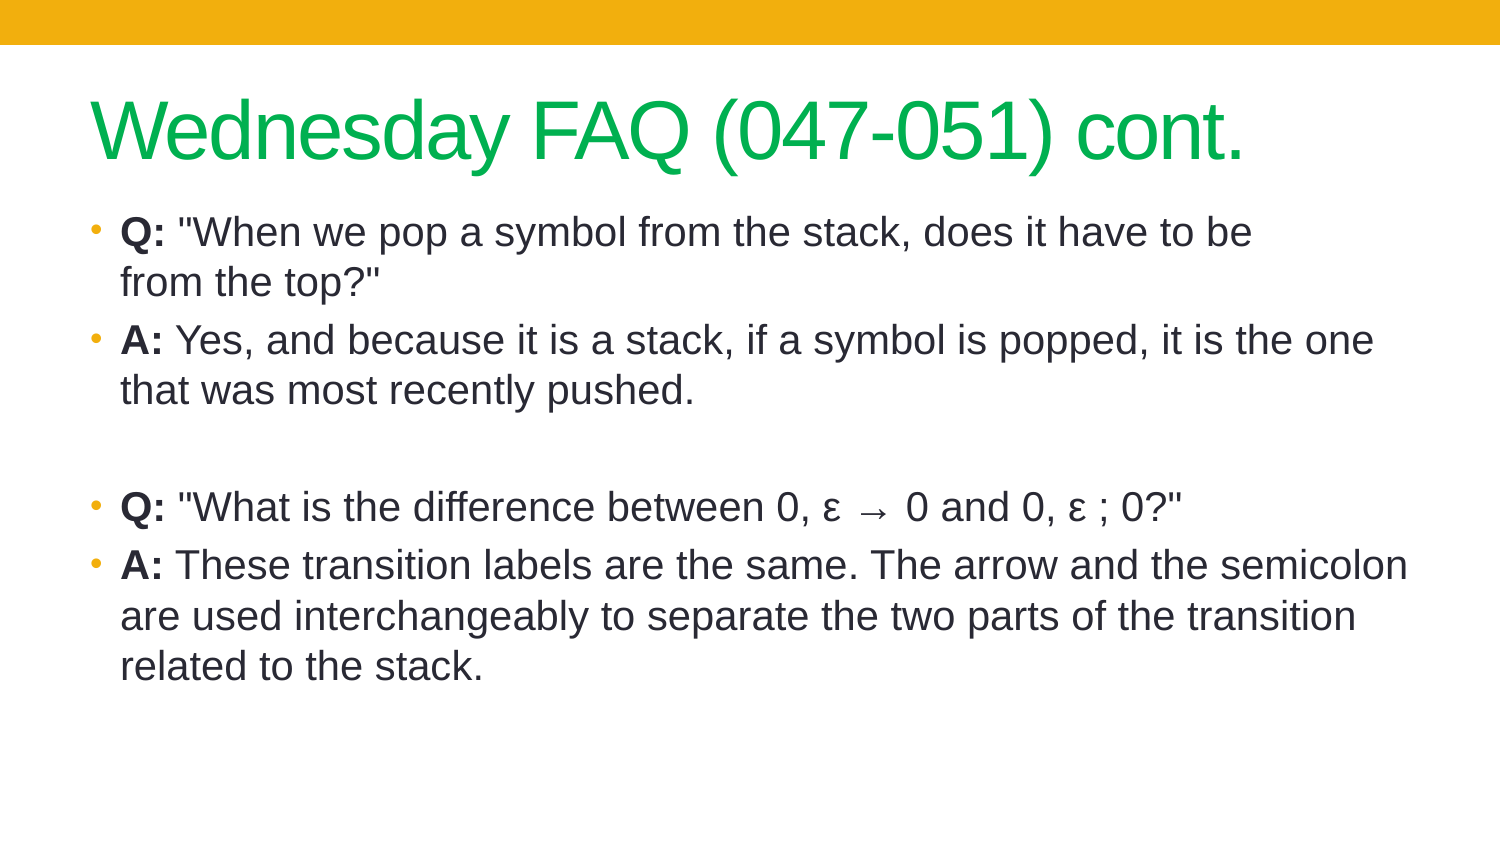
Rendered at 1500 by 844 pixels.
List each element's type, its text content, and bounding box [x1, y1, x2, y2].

list Q: "When we pop a symbol from the stack, does it have to be from the top?" A: Yes, and because it is a stack, if a symbol is popped, it is the one that was most recently pushed. Q: "What is the difference between 0, ε → 0 and 0, ε ; 0?" A: These transition labels are the same. The arrow and the semicolon are used interchangeably to separate the two parts of the transition related to the stack. [75, 196, 1425, 797]
title Wednesday FAQ (047-051) cont. [75, 65, 1425, 188]
